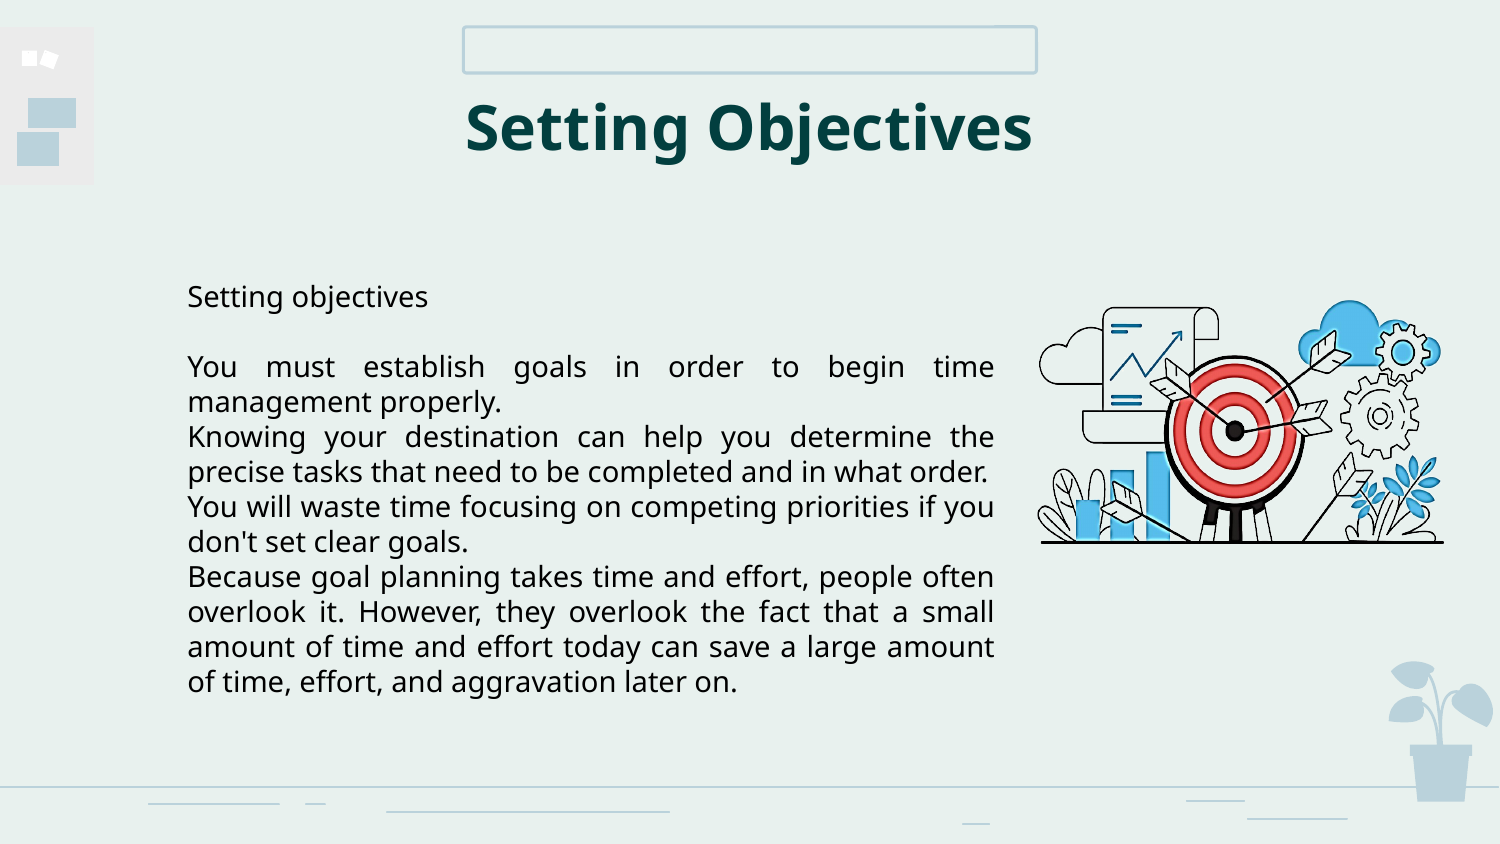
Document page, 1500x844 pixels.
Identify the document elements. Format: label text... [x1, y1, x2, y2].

text_box Setting objectives You must establish goals in order to begin time management properly. Knowing your destination can help you determine the precise tasks that need to be completed and in what order. You will waste time focusing on competing priorities if you don't set clear goals. Because goal planning takes time and effort, people often overlook it. However, they overlook the fact that a small amount of time and effort today can save a large amount of time, effort, and aggravation later on. [172, 271, 1011, 706]
title Setting Objectives [118, 72, 1382, 167]
picture [997, 293, 1485, 559]
